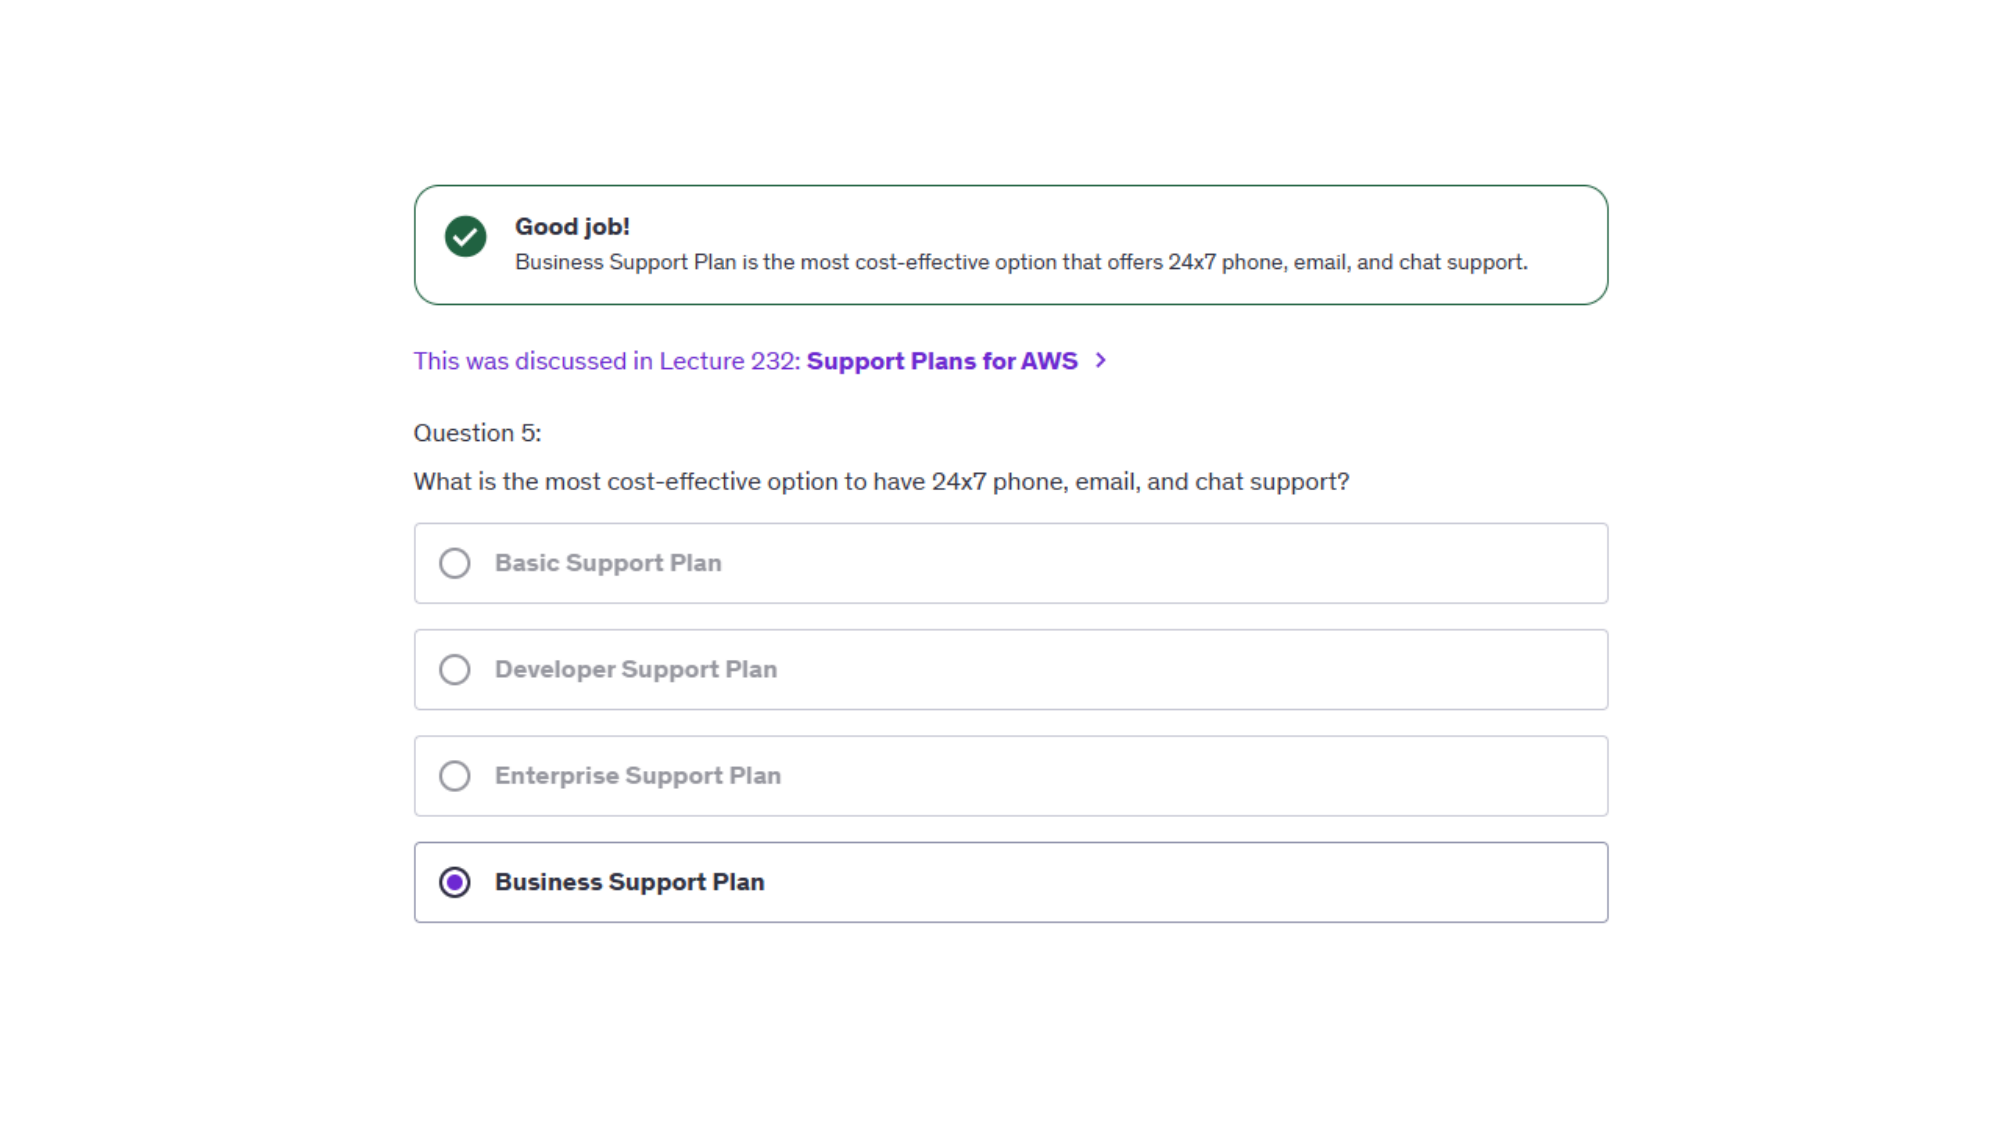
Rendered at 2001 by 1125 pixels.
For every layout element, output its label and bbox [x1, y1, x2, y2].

picture [294, 135, 1706, 990]
